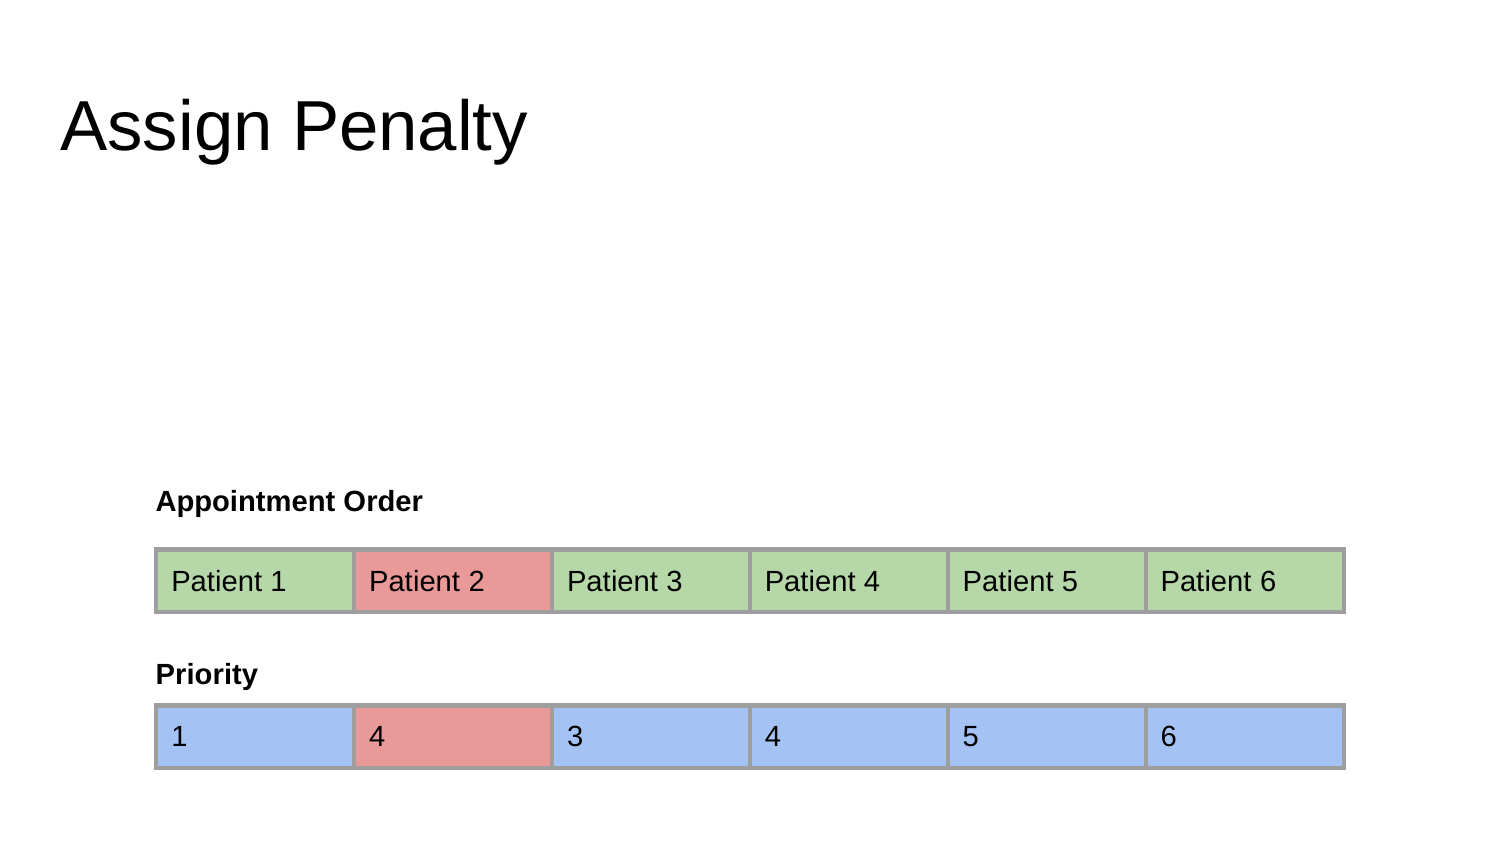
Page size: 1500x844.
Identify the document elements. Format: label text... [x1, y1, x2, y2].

text_box Appointment Order [140, 467, 553, 533]
table_header Patient 5 [950, 552, 1144, 610]
table_header Patient 3 [554, 552, 748, 610]
table_header Patient 2 [356, 552, 550, 610]
table_header 4 [752, 708, 946, 766]
subtitle Assign Penalty [45, 64, 562, 195]
table_header Patient 6 [1148, 552, 1342, 610]
table_header 3 [554, 708, 748, 766]
table_header 1 [158, 708, 352, 766]
table_header Patient 1 [158, 552, 352, 610]
table_header 6 [1148, 708, 1342, 766]
table_header Patient 4 [752, 552, 946, 610]
table_header 4 [356, 708, 550, 766]
text_box Priority [140, 640, 438, 706]
table_header 5 [950, 708, 1144, 766]
